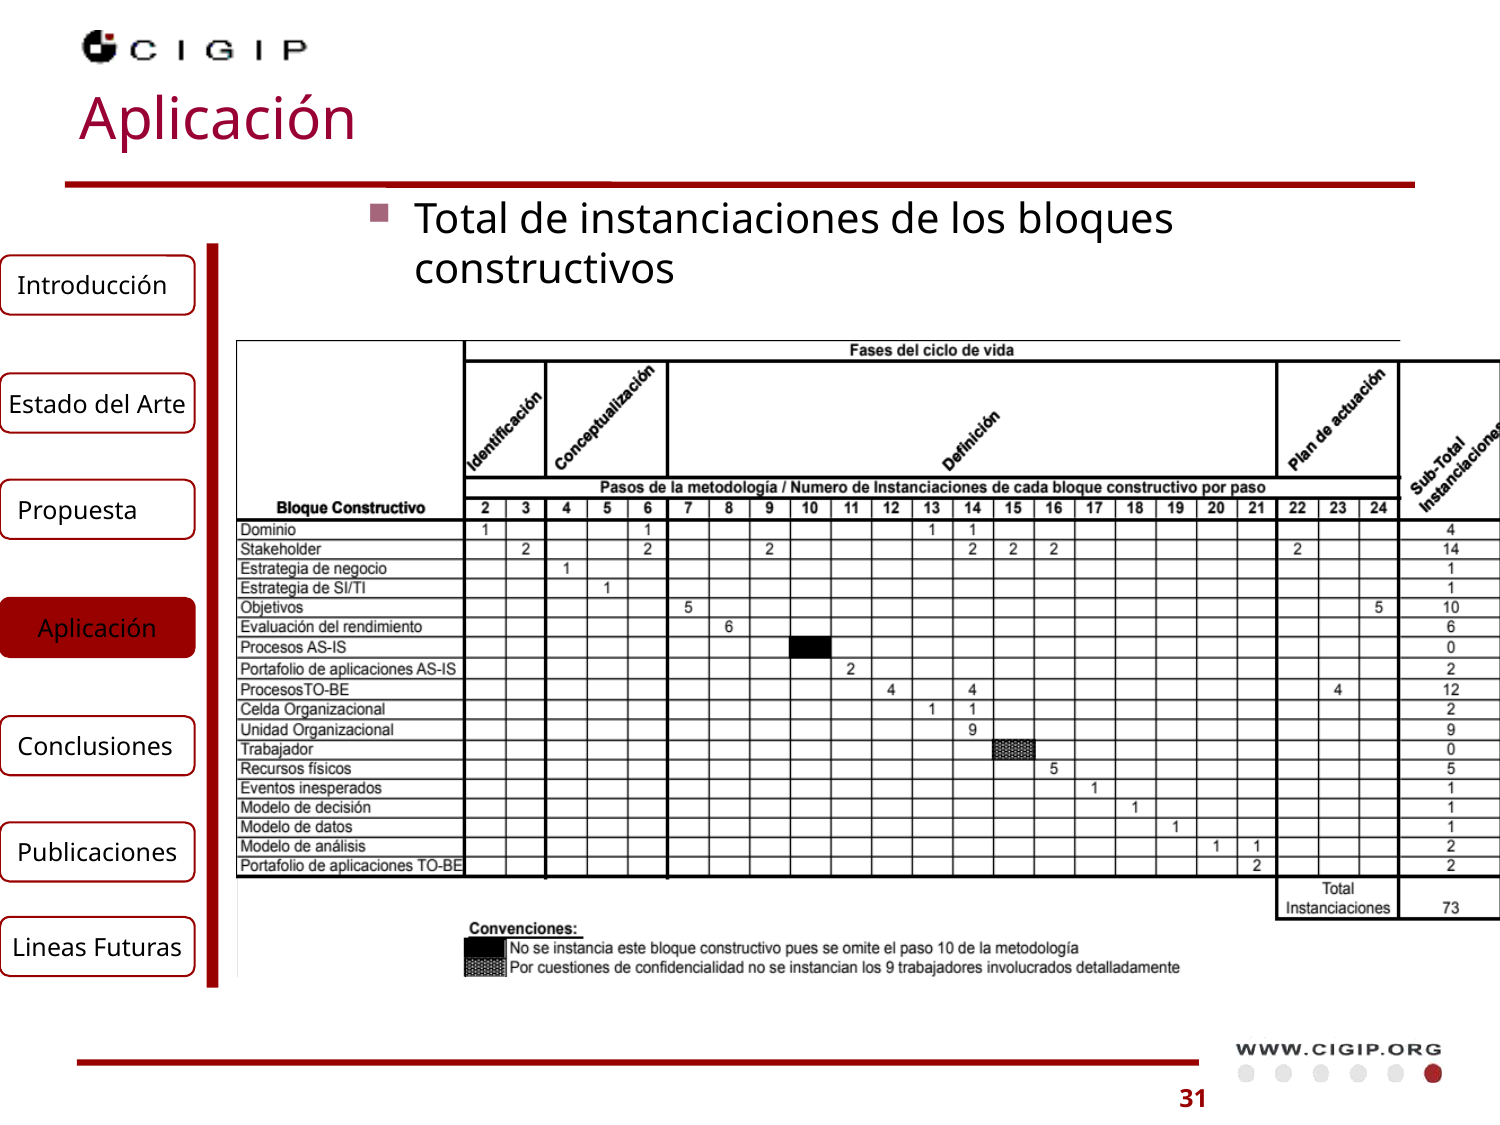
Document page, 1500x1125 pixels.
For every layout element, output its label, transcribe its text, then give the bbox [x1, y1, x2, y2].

picture [76, 30, 314, 66]
text_box [159, 220, 1459, 1012]
picture [1234, 1037, 1448, 1083]
list Total de instanciaciones de los bloques constructivos [277, 184, 1436, 256]
text_box Aplicación [0, 597, 195, 658]
text_box Estado del Arte [0, 373, 195, 433]
picture [235, 340, 1500, 977]
text_box Publicaciones [0, 822, 195, 882]
text_box Propuesta [0, 479, 195, 539]
text_box Conclusiones [0, 716, 195, 776]
text_box Lineas Futuras [0, 916, 195, 977]
slide_number 31 [1125, 1074, 1263, 1125]
text_box Introducción [0, 255, 159, 315]
title Aplicación [64, 66, 1436, 167]
